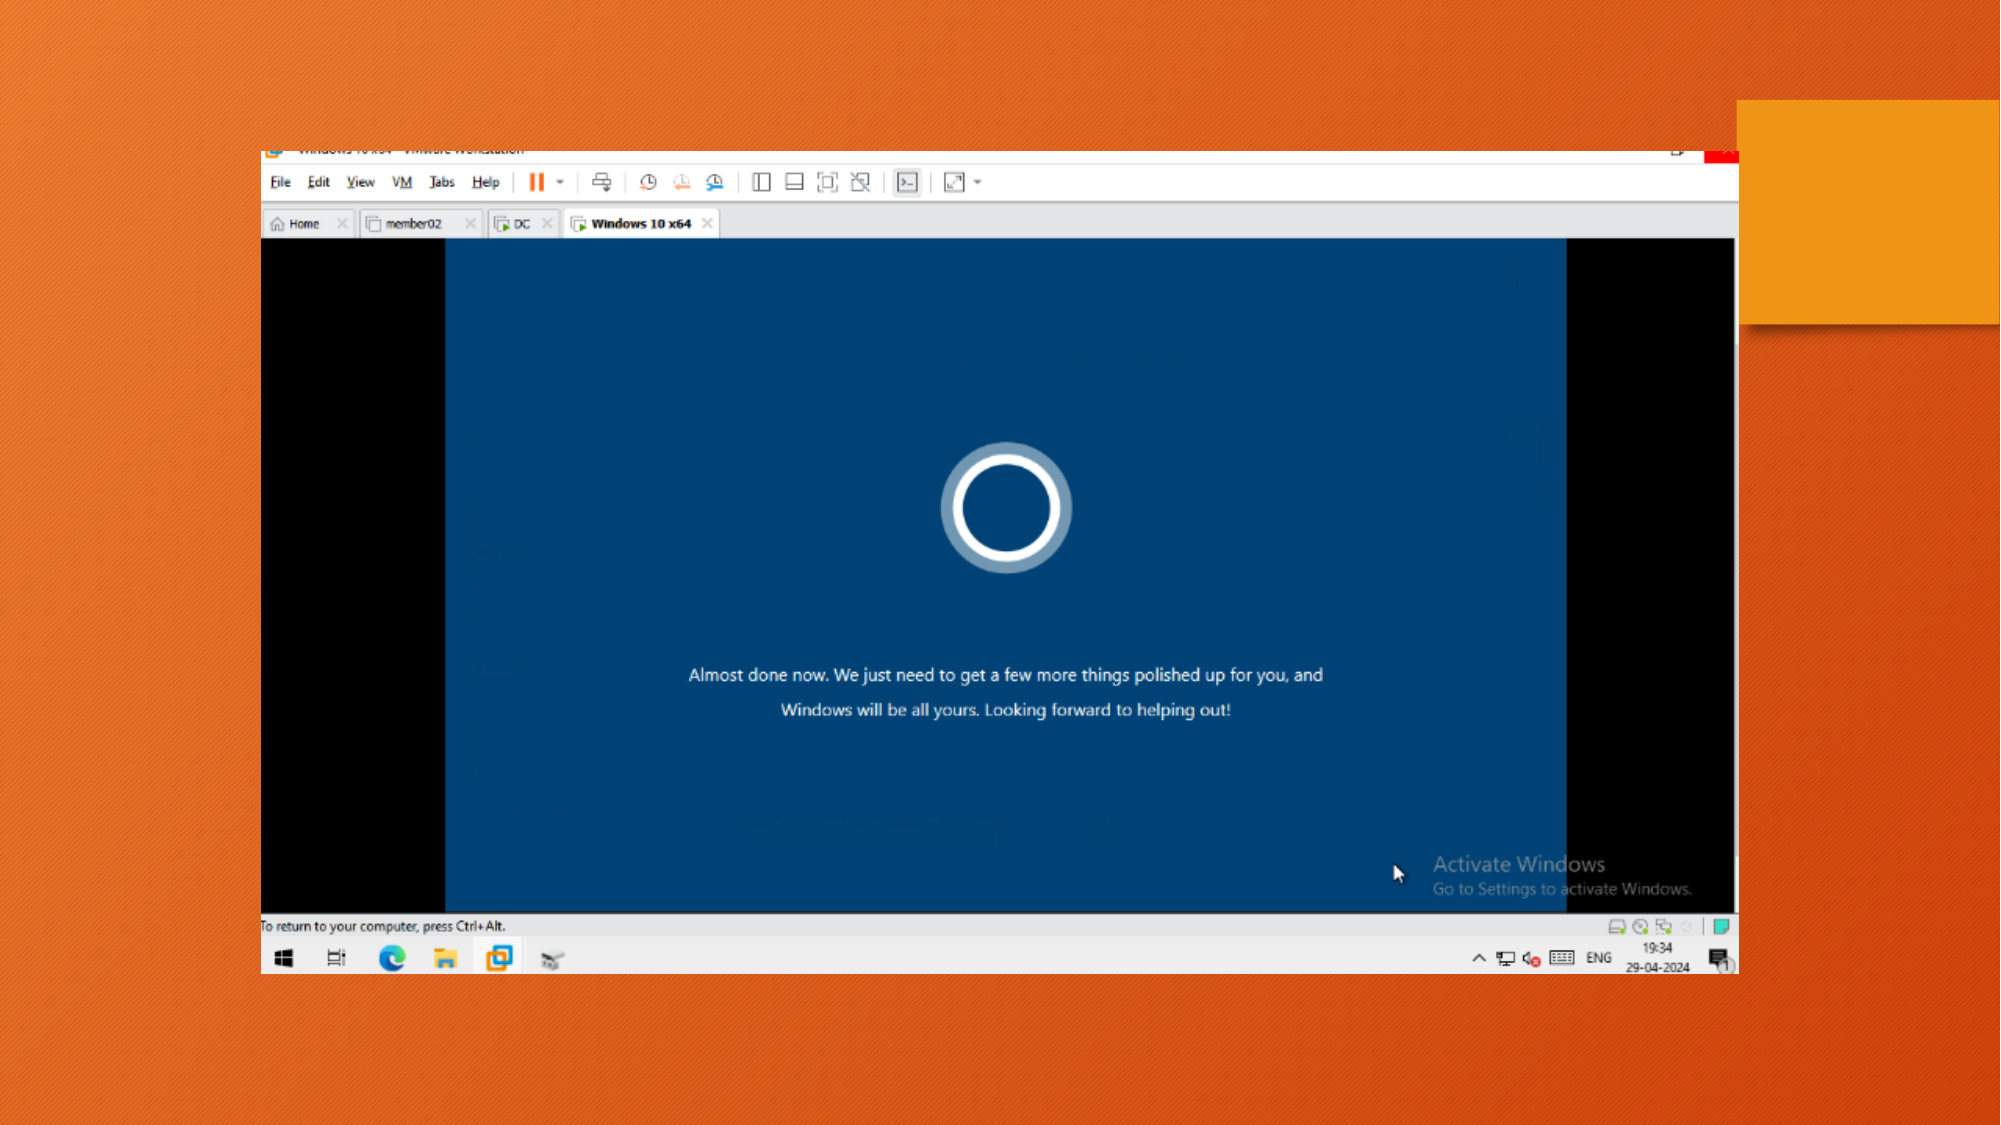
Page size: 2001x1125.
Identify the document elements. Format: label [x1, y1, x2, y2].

picture [261, 151, 2000, 974]
